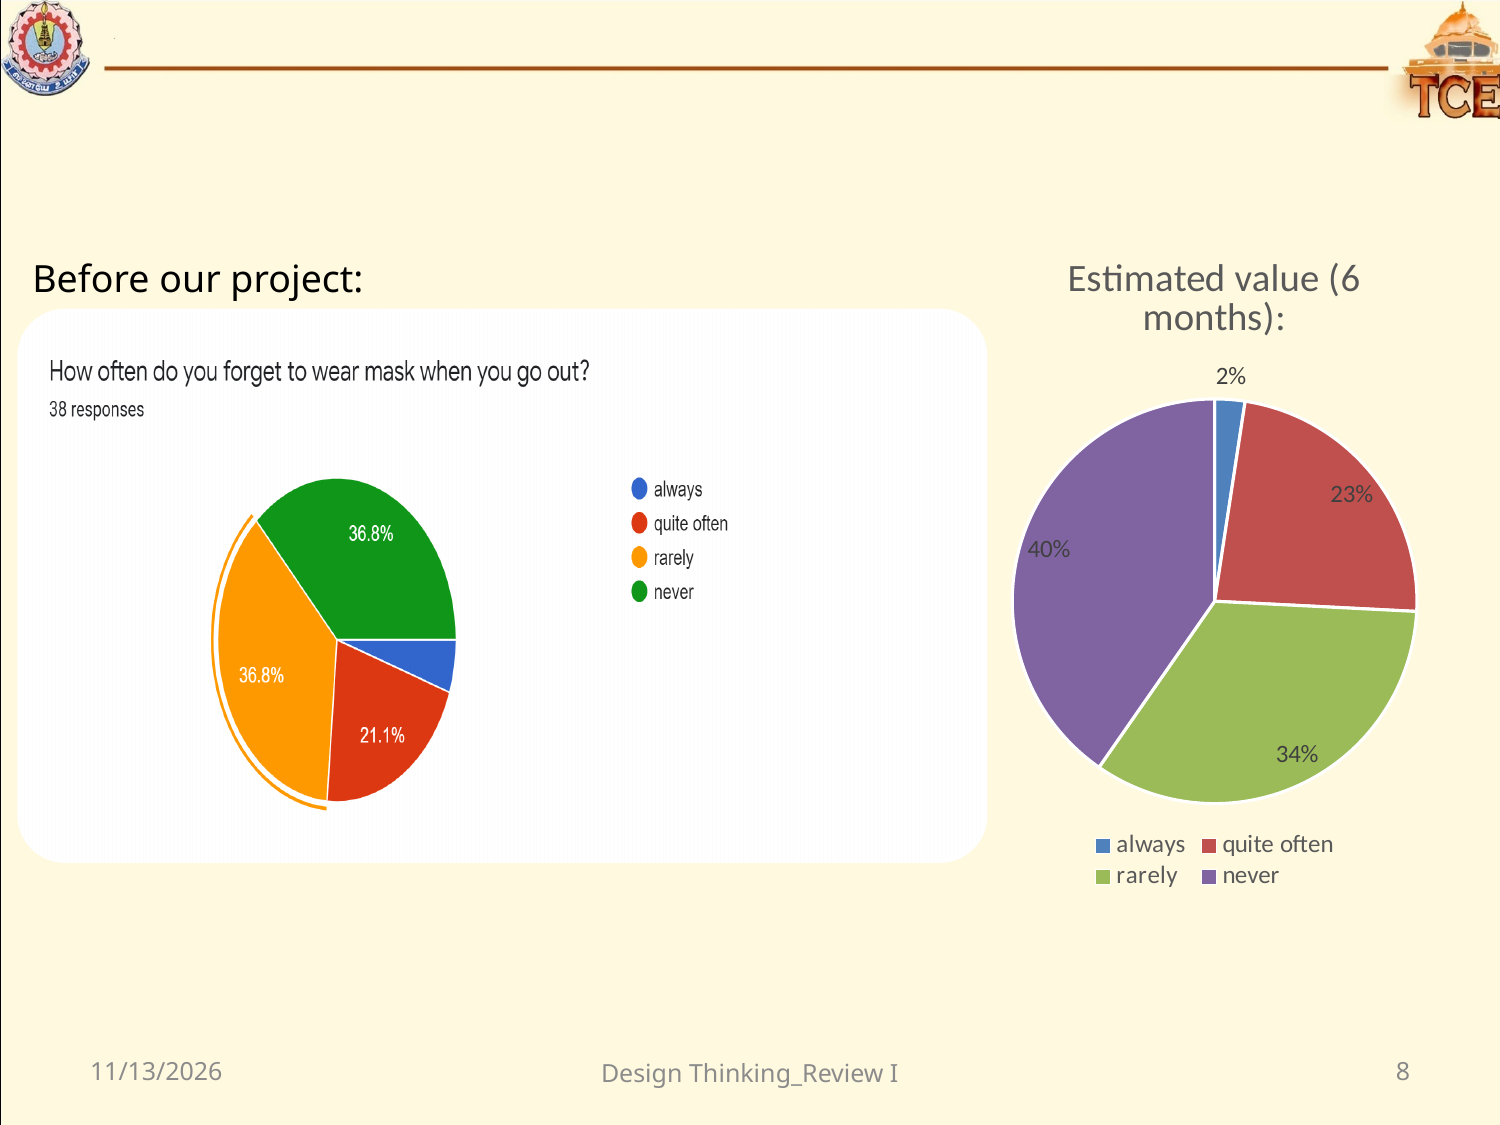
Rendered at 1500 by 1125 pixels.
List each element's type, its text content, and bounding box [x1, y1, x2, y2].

text_box Before our project: [17, 248, 425, 308]
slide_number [75, 1042, 425, 1103]
picture [0, 0, 1500, 1125]
slide_number 8 [1074, 1042, 1425, 1103]
footer Design Thinking_Review I [512, 1042, 988, 1103]
chart [987, 228, 1442, 897]
